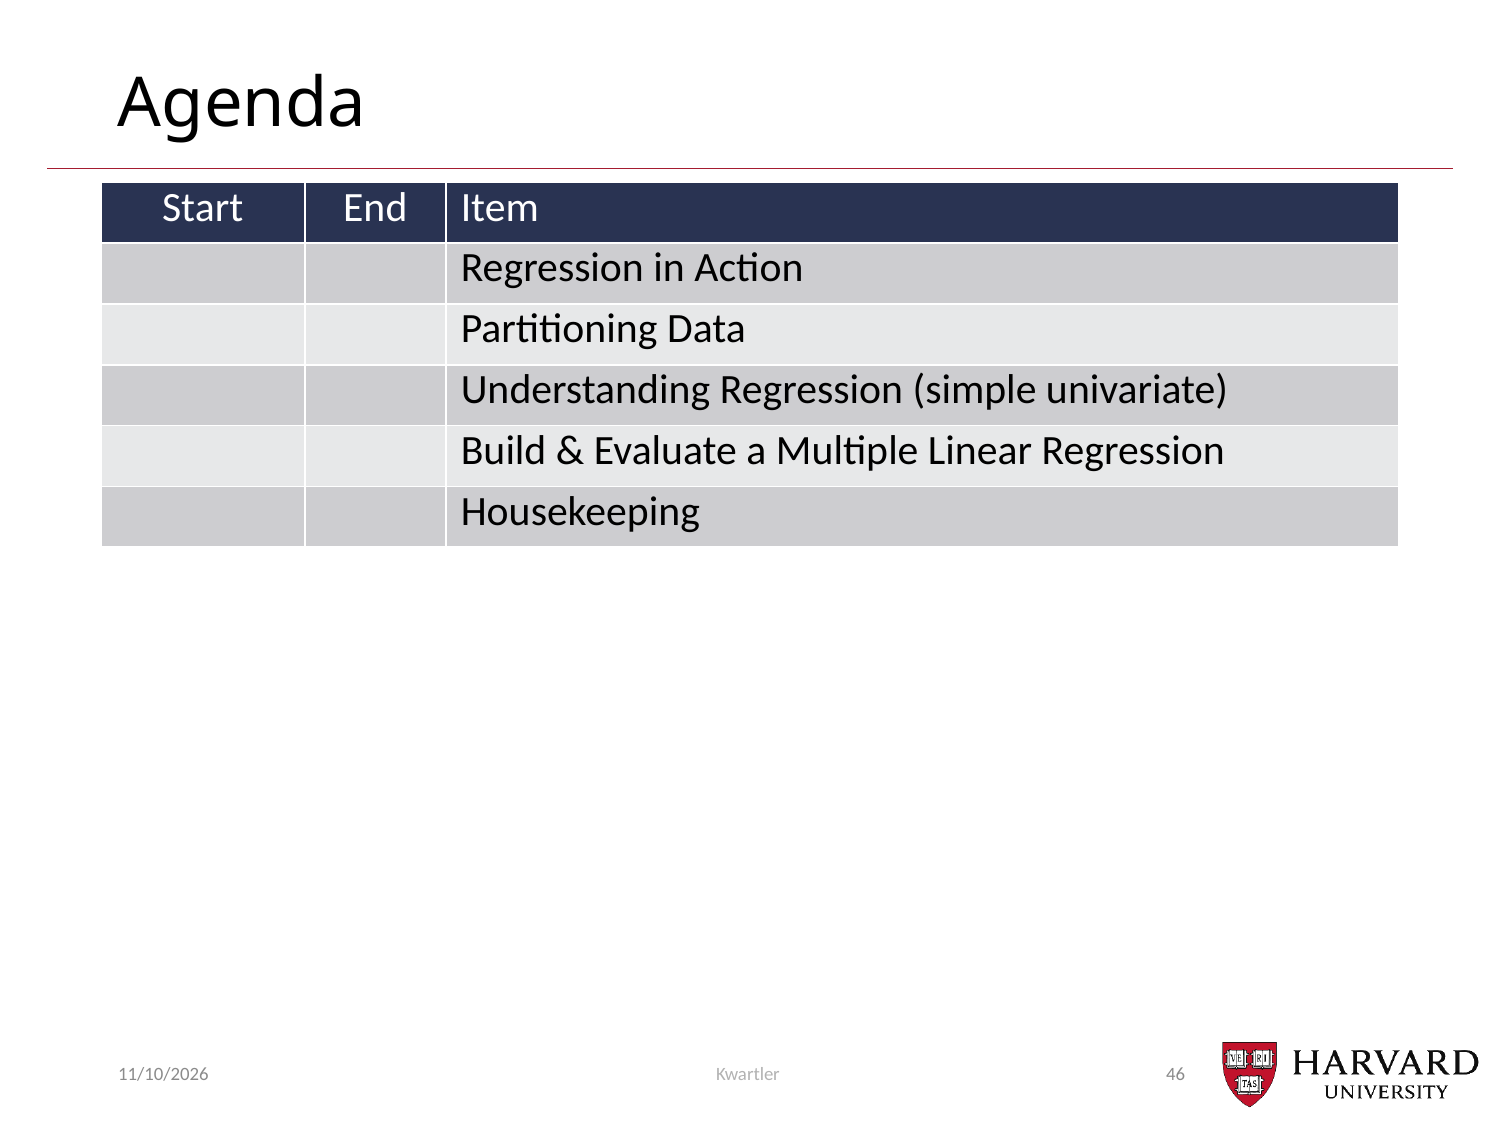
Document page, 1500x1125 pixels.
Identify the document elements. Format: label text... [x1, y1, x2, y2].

table_cell Regression in Action [447, 244, 1398, 303]
table_cell Housekeeping [447, 487, 1398, 546]
table_header Item [447, 183, 1398, 242]
table_cell [102, 426, 304, 486]
table_header Start [102, 183, 304, 242]
table_cell [102, 244, 304, 303]
table_cell Understanding Regression (simple univariate) [447, 366, 1398, 425]
table_cell [306, 244, 445, 303]
table_cell [306, 305, 445, 364]
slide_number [103, 1042, 441, 1103]
table_cell [102, 487, 304, 546]
picture [1200, 1024, 1500, 1125]
table_header End [306, 183, 445, 242]
footer Kwartler [496, 1042, 1004, 1103]
table_cell Build & Evaluate a Multiple Linear Regression [447, 426, 1398, 486]
table_cell [306, 426, 445, 486]
title Agenda [103, 59, 1397, 157]
table_cell [102, 305, 304, 364]
table_cell Partitioning Data [447, 305, 1398, 364]
table_cell [306, 487, 445, 546]
table_cell [102, 366, 304, 425]
table_cell [306, 366, 445, 425]
slide_number 46 [1059, 1042, 1200, 1103]
